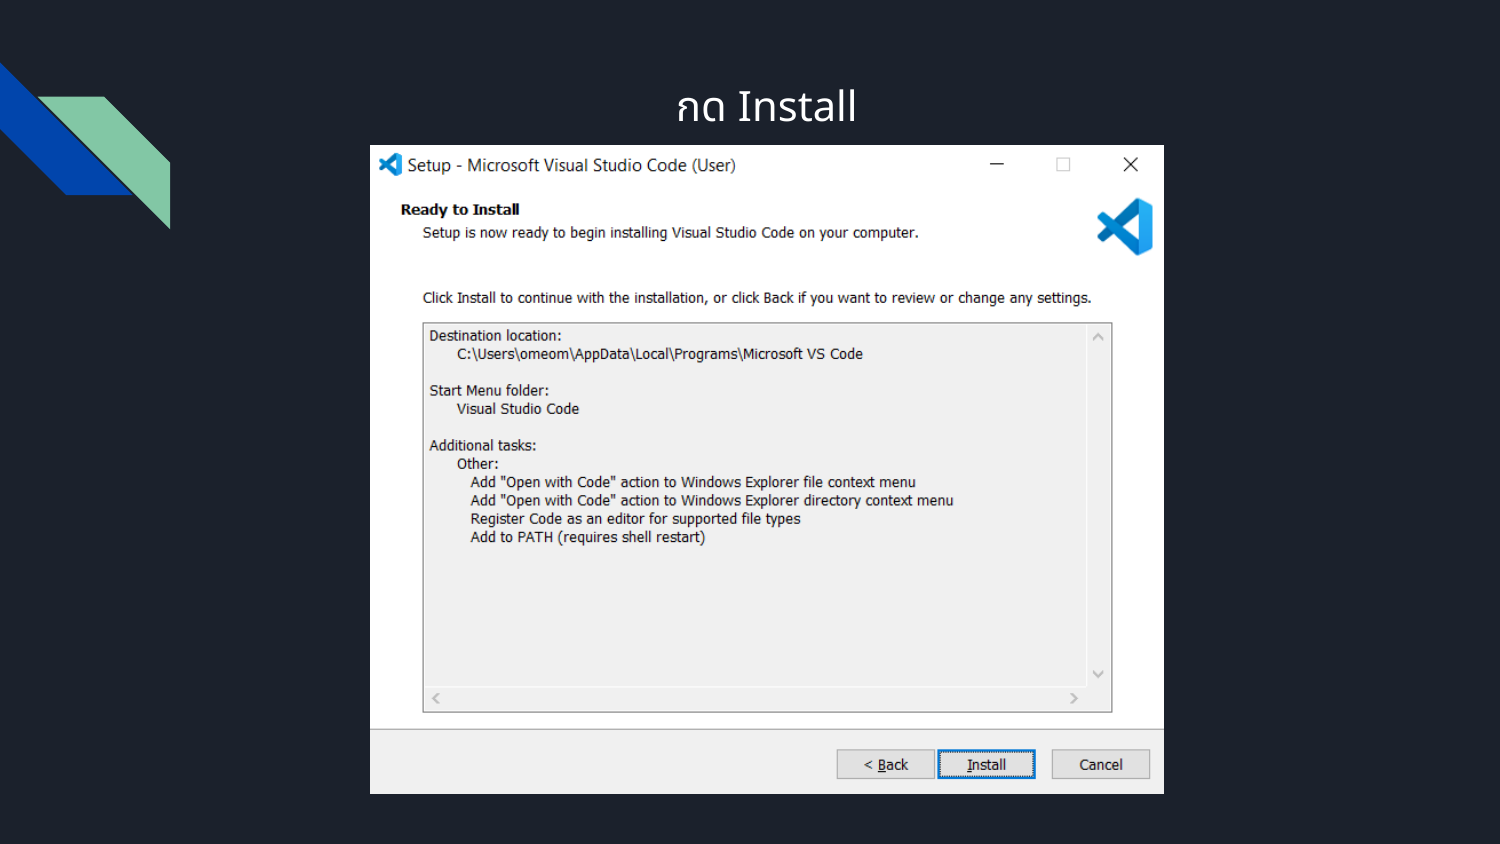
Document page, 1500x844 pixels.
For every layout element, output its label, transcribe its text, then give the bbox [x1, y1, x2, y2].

title กด Install [112, 64, 1423, 236]
picture [370, 145, 1165, 794]
